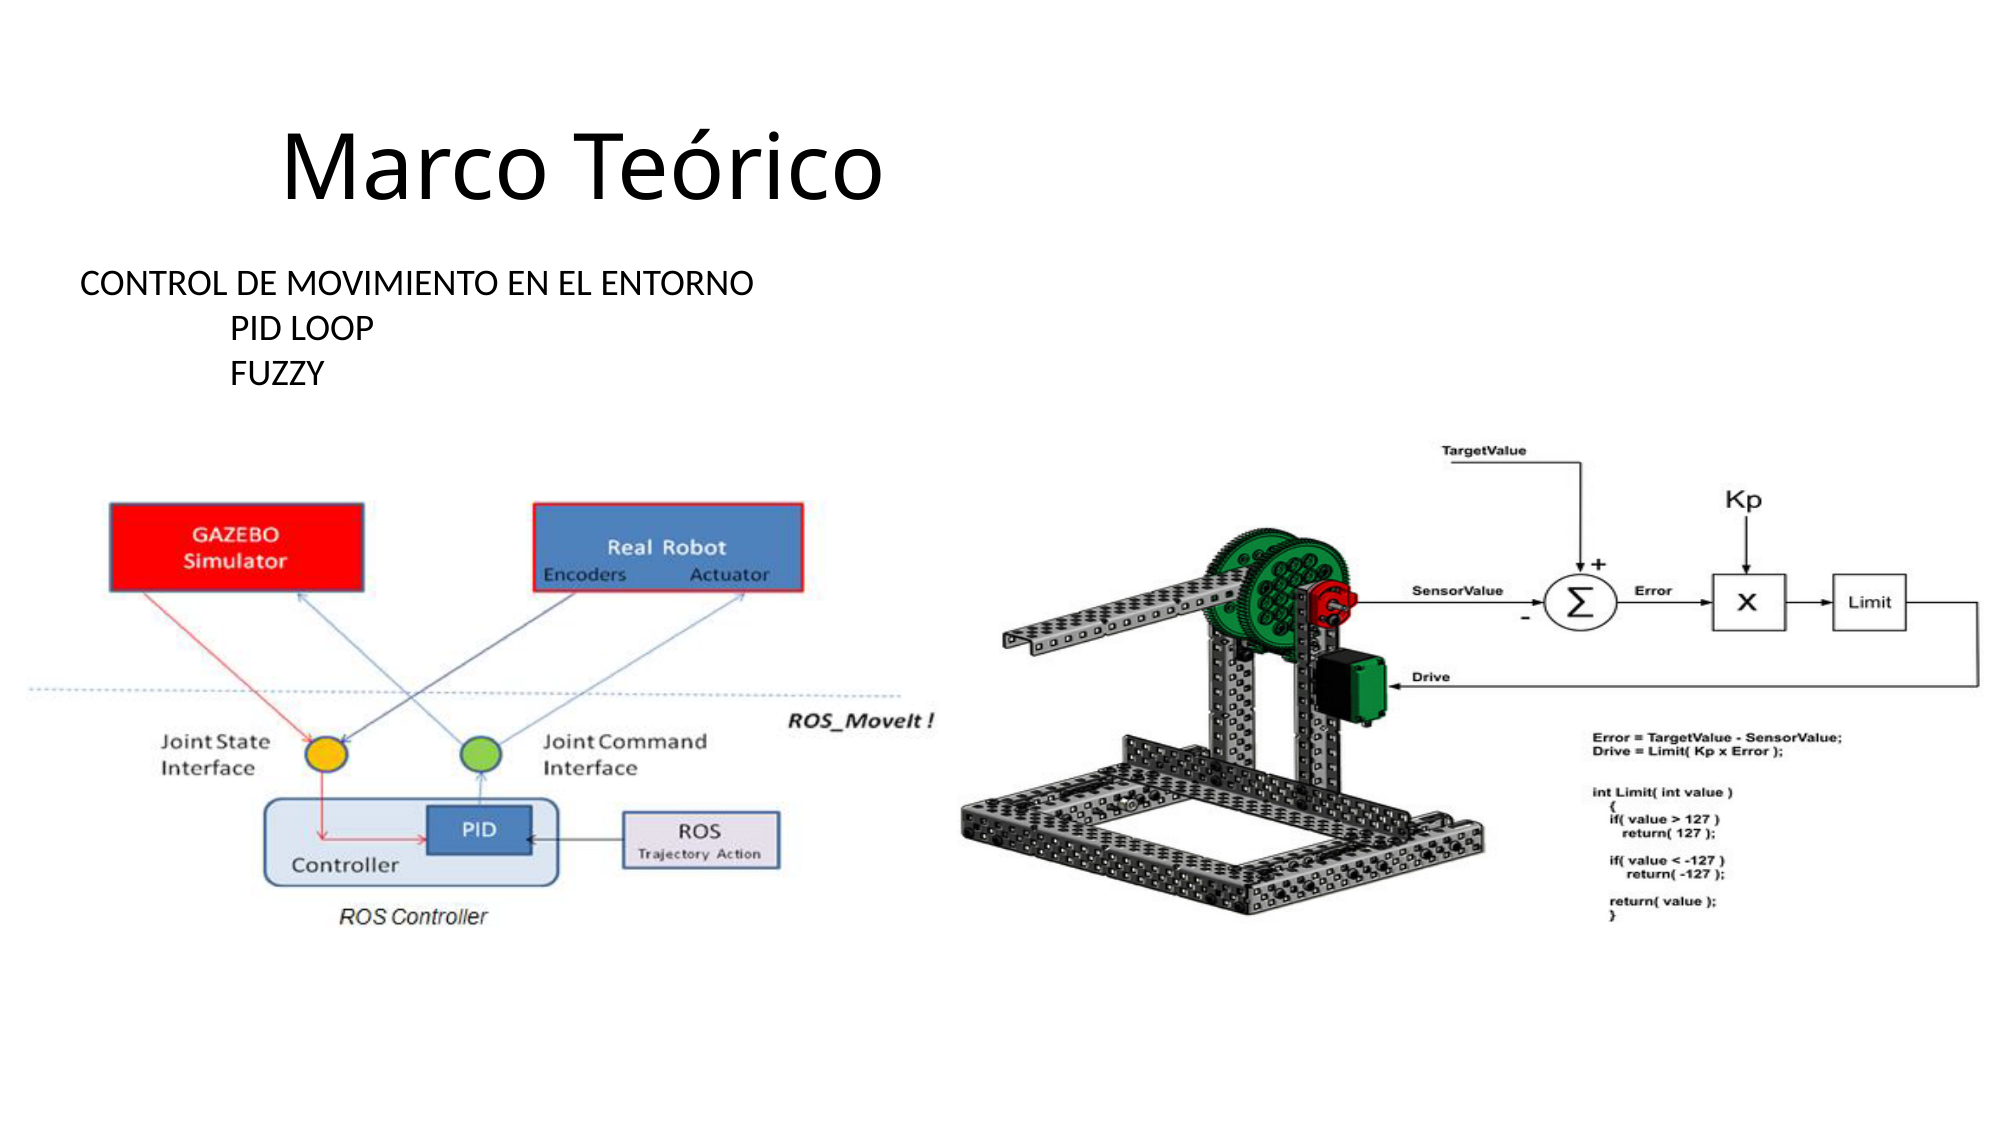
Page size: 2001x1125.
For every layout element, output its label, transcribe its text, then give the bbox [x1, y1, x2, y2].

picture [23, 402, 2000, 961]
text_box CONTROL DE MOVIMIENTO EN EL ENTORNO PID LOOP FUZZY [65, 250, 1066, 401]
title Marco Teórico [264, 110, 1727, 229]
